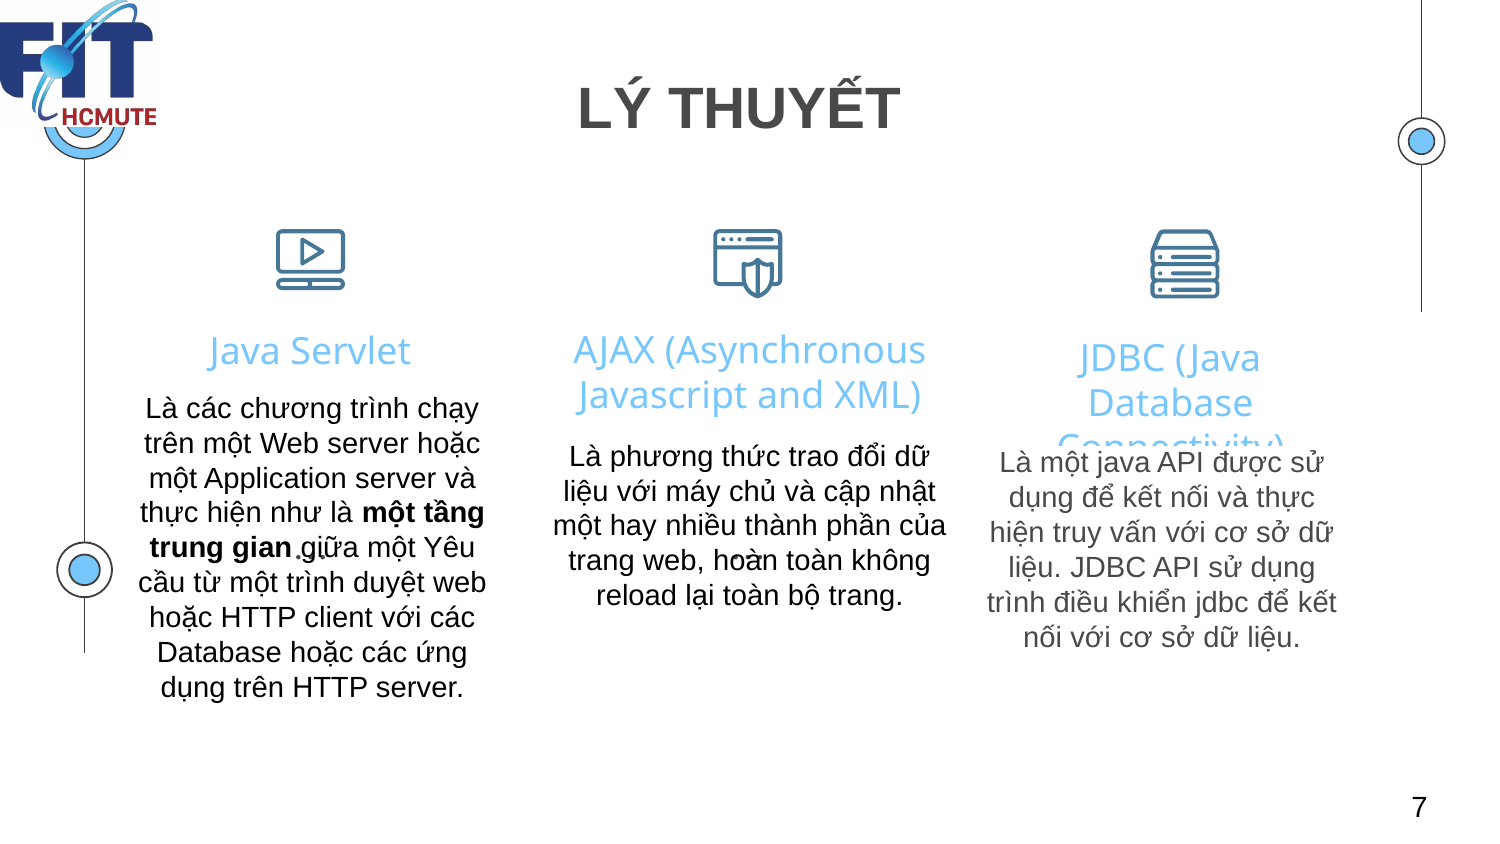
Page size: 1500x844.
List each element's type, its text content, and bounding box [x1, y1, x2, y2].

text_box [295, 554, 326, 560]
text_box Là phương thức trao đổi dữ liệu với máy chủ và cập nhật một hay nhiều thành phần của trang web, hoàn toàn không reload lại toàn bộ trang. [535, 421, 965, 599]
subtitle Java Servlet [165, 312, 456, 367]
title LÝ THUYẾT [281, 55, 1197, 153]
text_box 7 [1396, 781, 1500, 831]
picture [0, 0, 156, 128]
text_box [1170, 554, 1200, 560]
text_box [1150, 229, 1220, 299]
subtitle JDBC (Java Database Connectivity) [977, 318, 1364, 402]
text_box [713, 228, 783, 299]
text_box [275, 228, 346, 291]
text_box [733, 554, 763, 560]
subtitle Là một java API được sử dụng để kết nối và thực hiện truy vấn với cơ sở dữ liệu. JDBC API sử dụng trình điều khiển jdbc để kết nối với cơ sở dữ liệu. [962, 428, 1362, 606]
subtitle Là các chương trình chạy trên một Web server hoặc một Application server và thực hiện như là một tầng trung gian giữa một Yêu cầu từ một trình duyệt web hoặc HTTP client với các Database hoặc các ứng dụng trên HTTP server. [118, 373, 507, 551]
subtitle AJAX (Asynchronous Javascript and XML) [542, 310, 958, 376]
